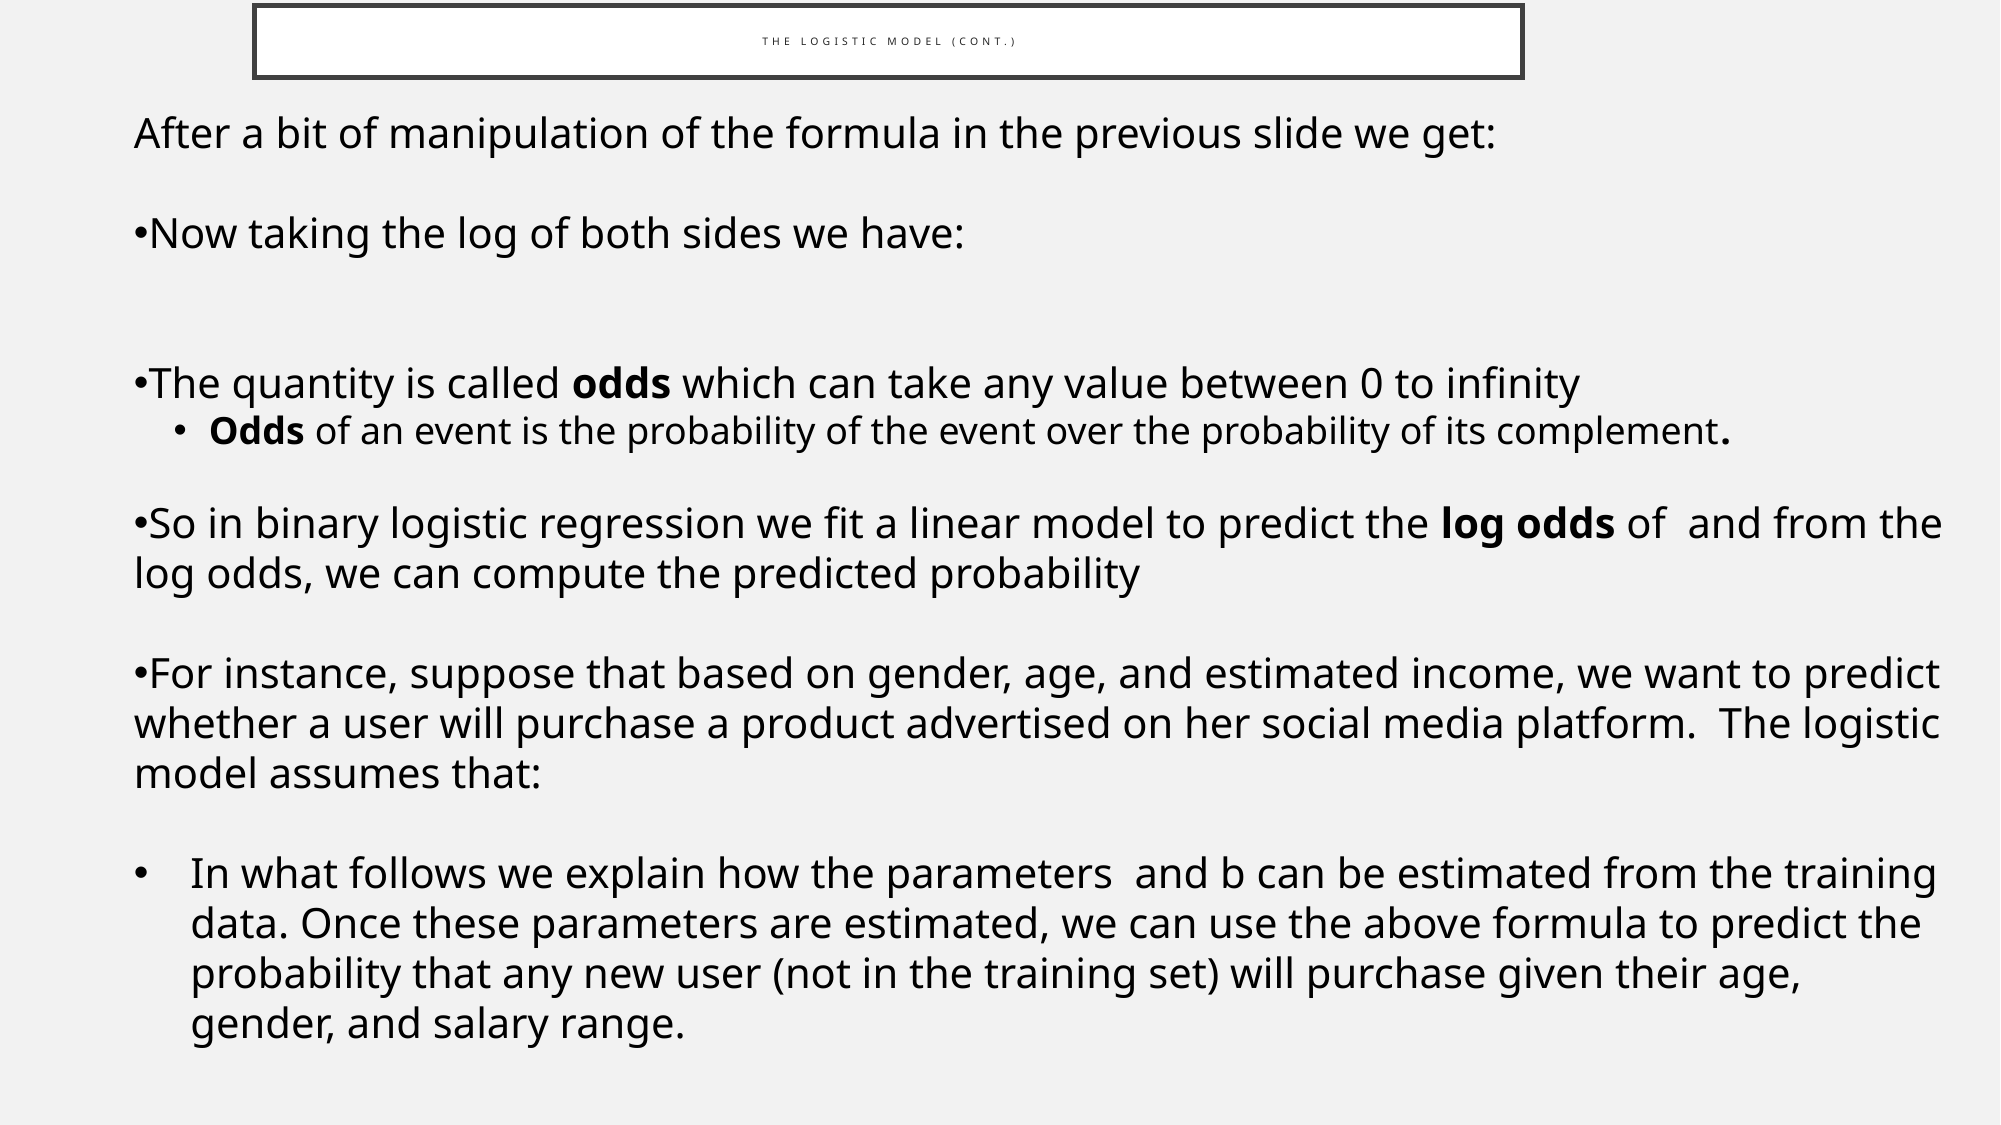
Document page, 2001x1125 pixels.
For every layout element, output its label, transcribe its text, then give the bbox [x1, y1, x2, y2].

title The logistic Model (Cont.) [252, 3, 1525, 80]
